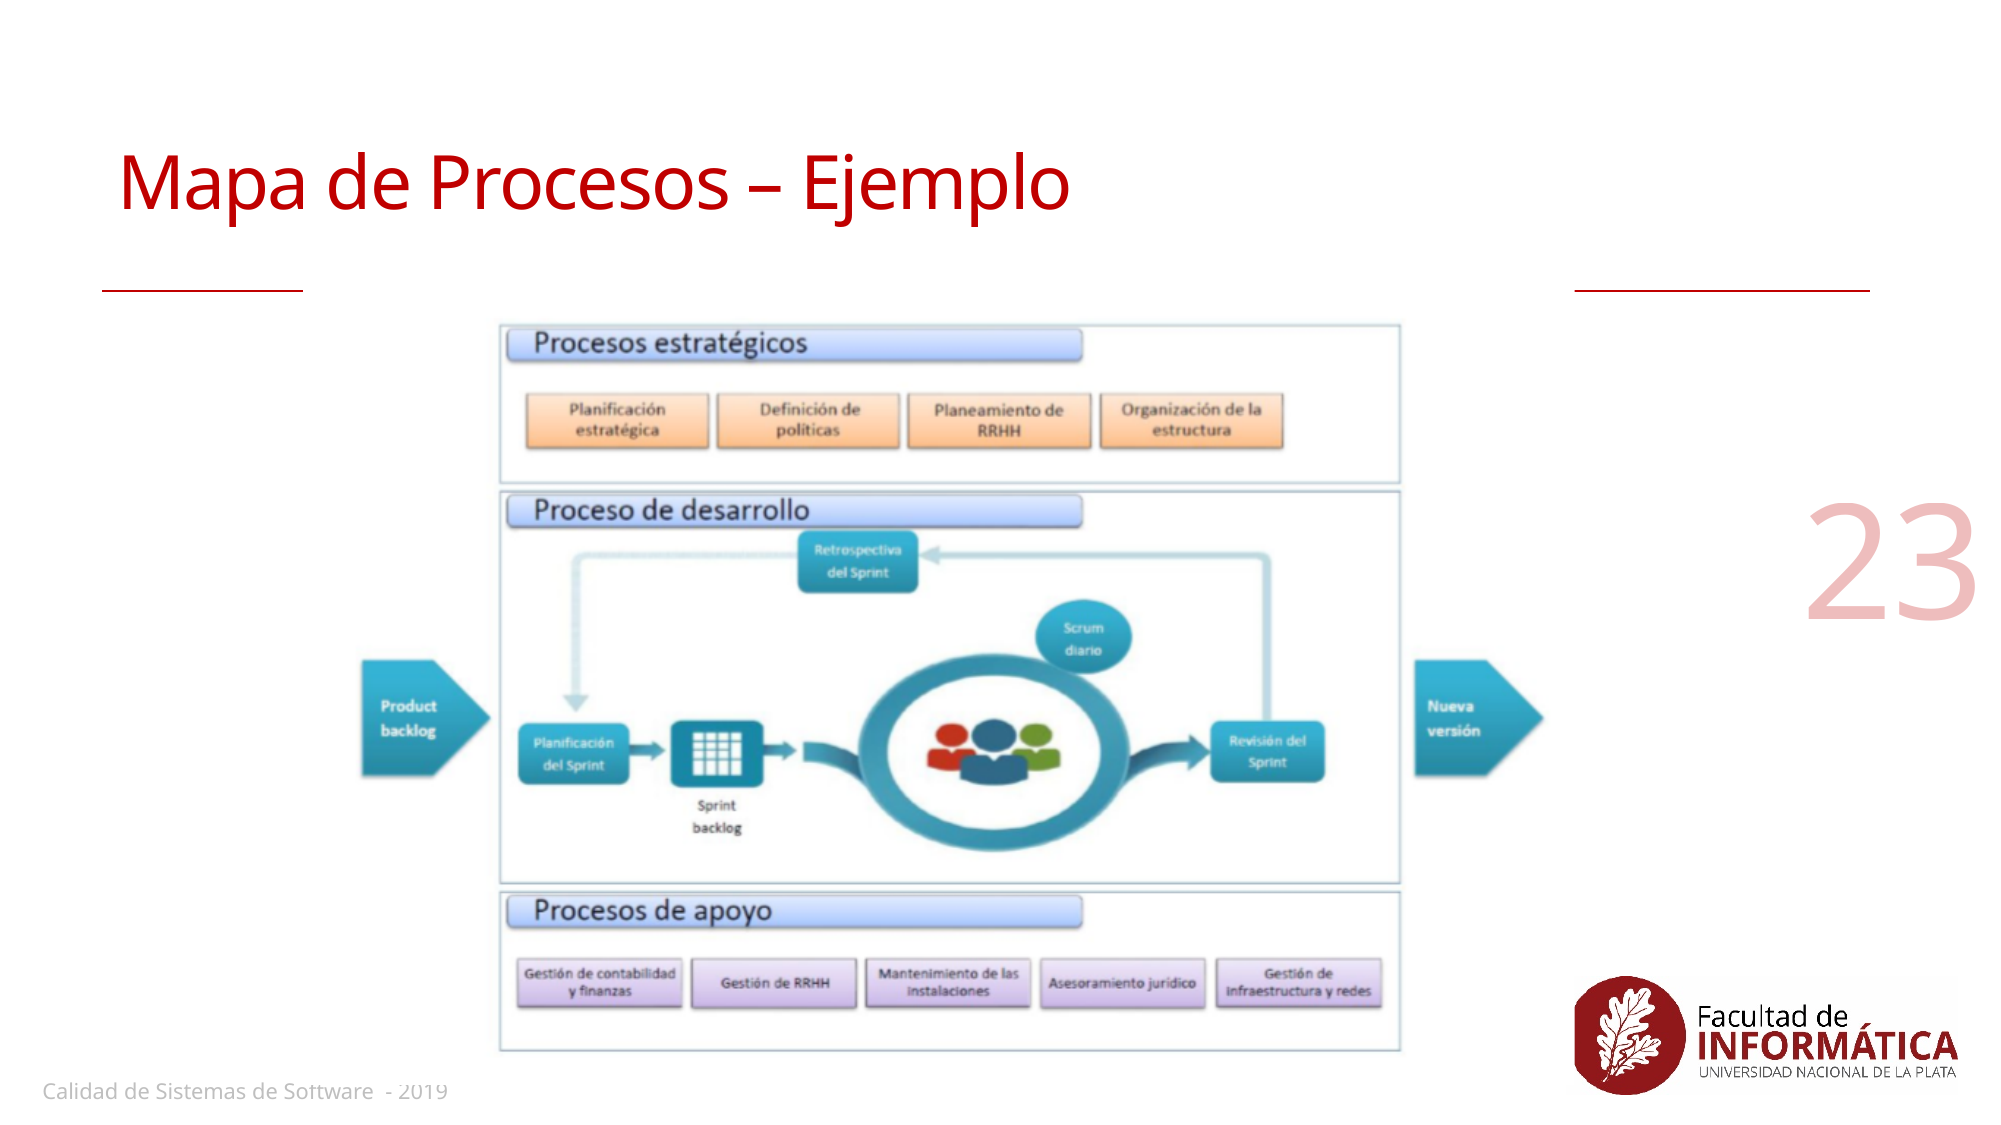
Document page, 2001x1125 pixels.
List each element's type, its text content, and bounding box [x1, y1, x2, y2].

picture [302, 269, 1958, 1095]
footer Calidad de Sistemas de Software - 2019 [27, 1070, 658, 1111]
slide_number 23 [1575, 456, 2000, 686]
title Mapa de Procesos – Ejemplo [102, 82, 1875, 291]
